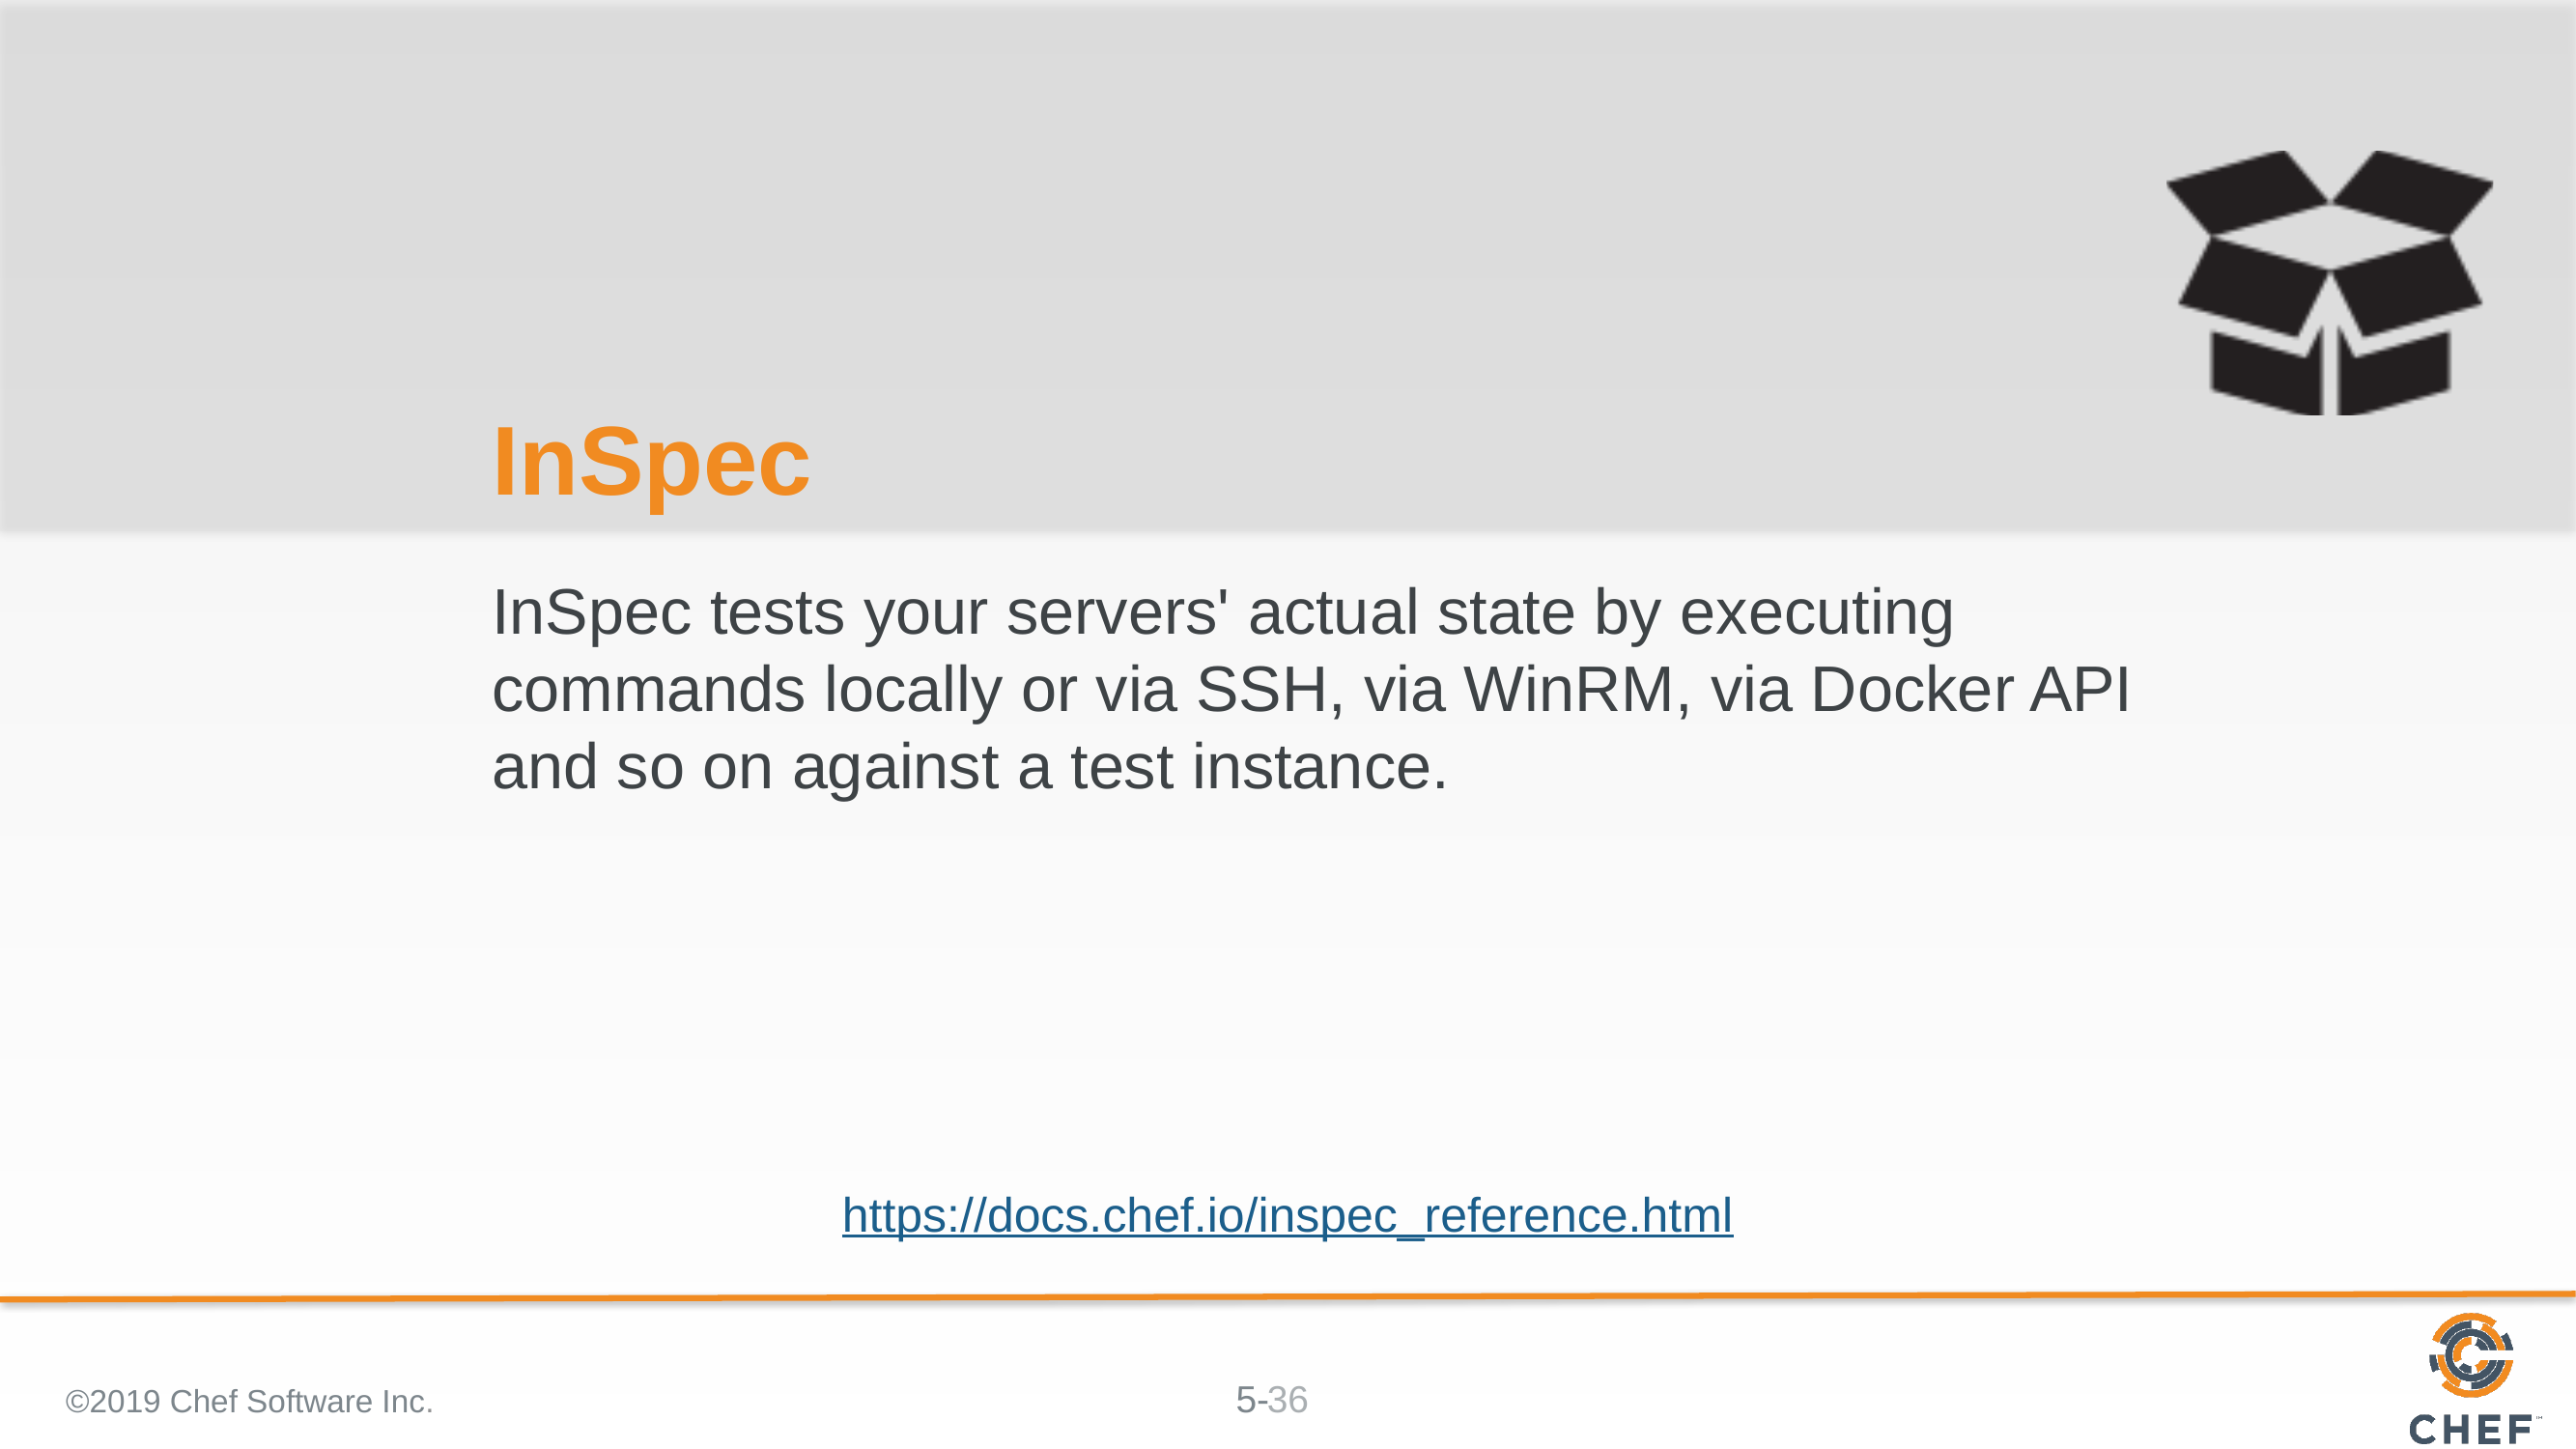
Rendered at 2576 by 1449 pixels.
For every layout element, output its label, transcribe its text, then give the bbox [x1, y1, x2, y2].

subtitle InSpec tests your servers' actual state by executing commands locally or via SSH, via WinRM, via Docker API and so on against a test instance. [477, 555, 2217, 1087]
slide_number 36 [998, 1359, 1578, 1437]
picture [2399, 1297, 2550, 1449]
list https://docs.chef.io/inspec_reference.html [580, 1171, 1995, 1255]
title InSpec [477, 395, 2217, 531]
footer ©2019 Chef Software Inc. [51, 1359, 952, 1440]
